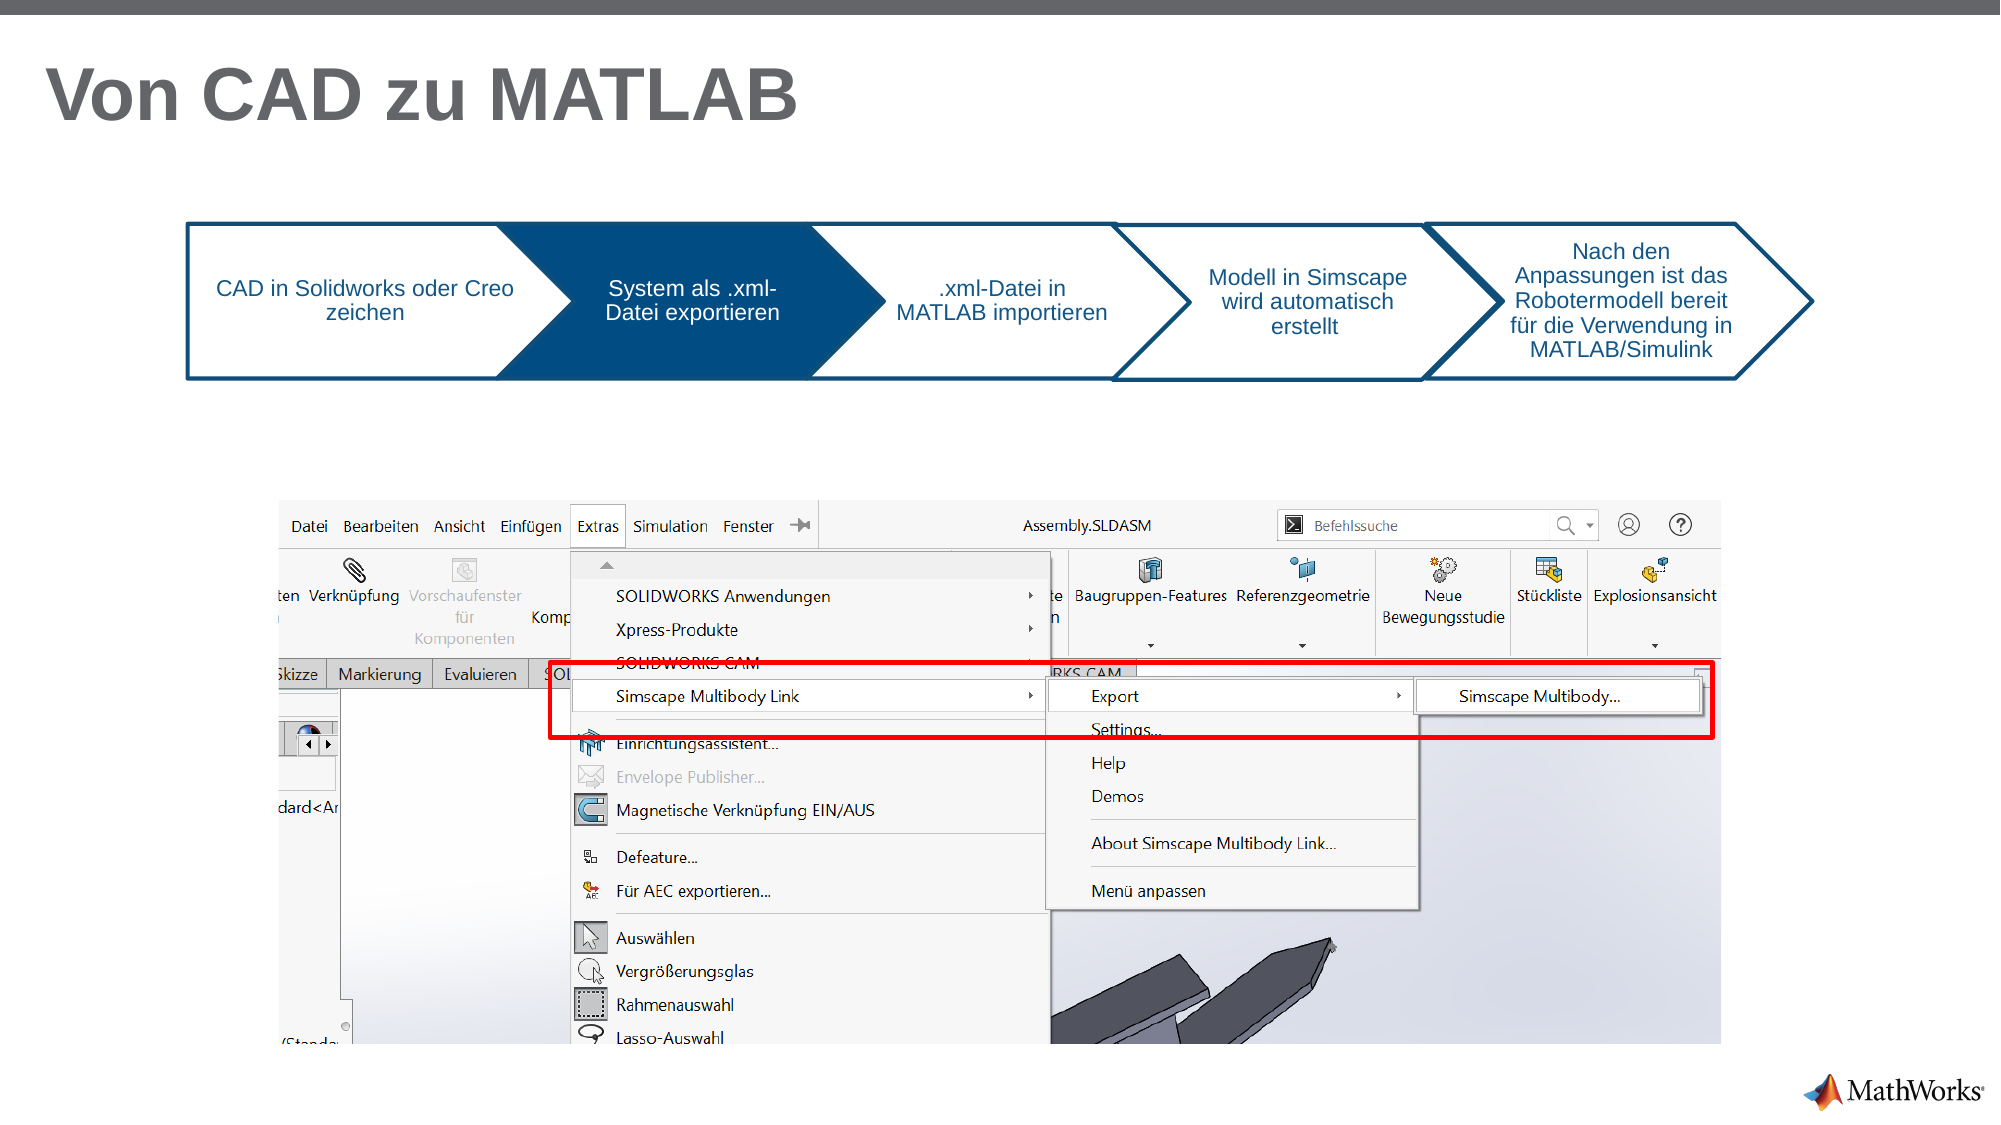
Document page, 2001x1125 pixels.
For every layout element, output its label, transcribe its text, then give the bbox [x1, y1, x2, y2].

title Von CAD zu MATLAB [0, 15, 2000, 165]
picture [1803, 1073, 1985, 1111]
picture [278, 499, 1722, 1044]
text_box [187, 89, 1813, 513]
